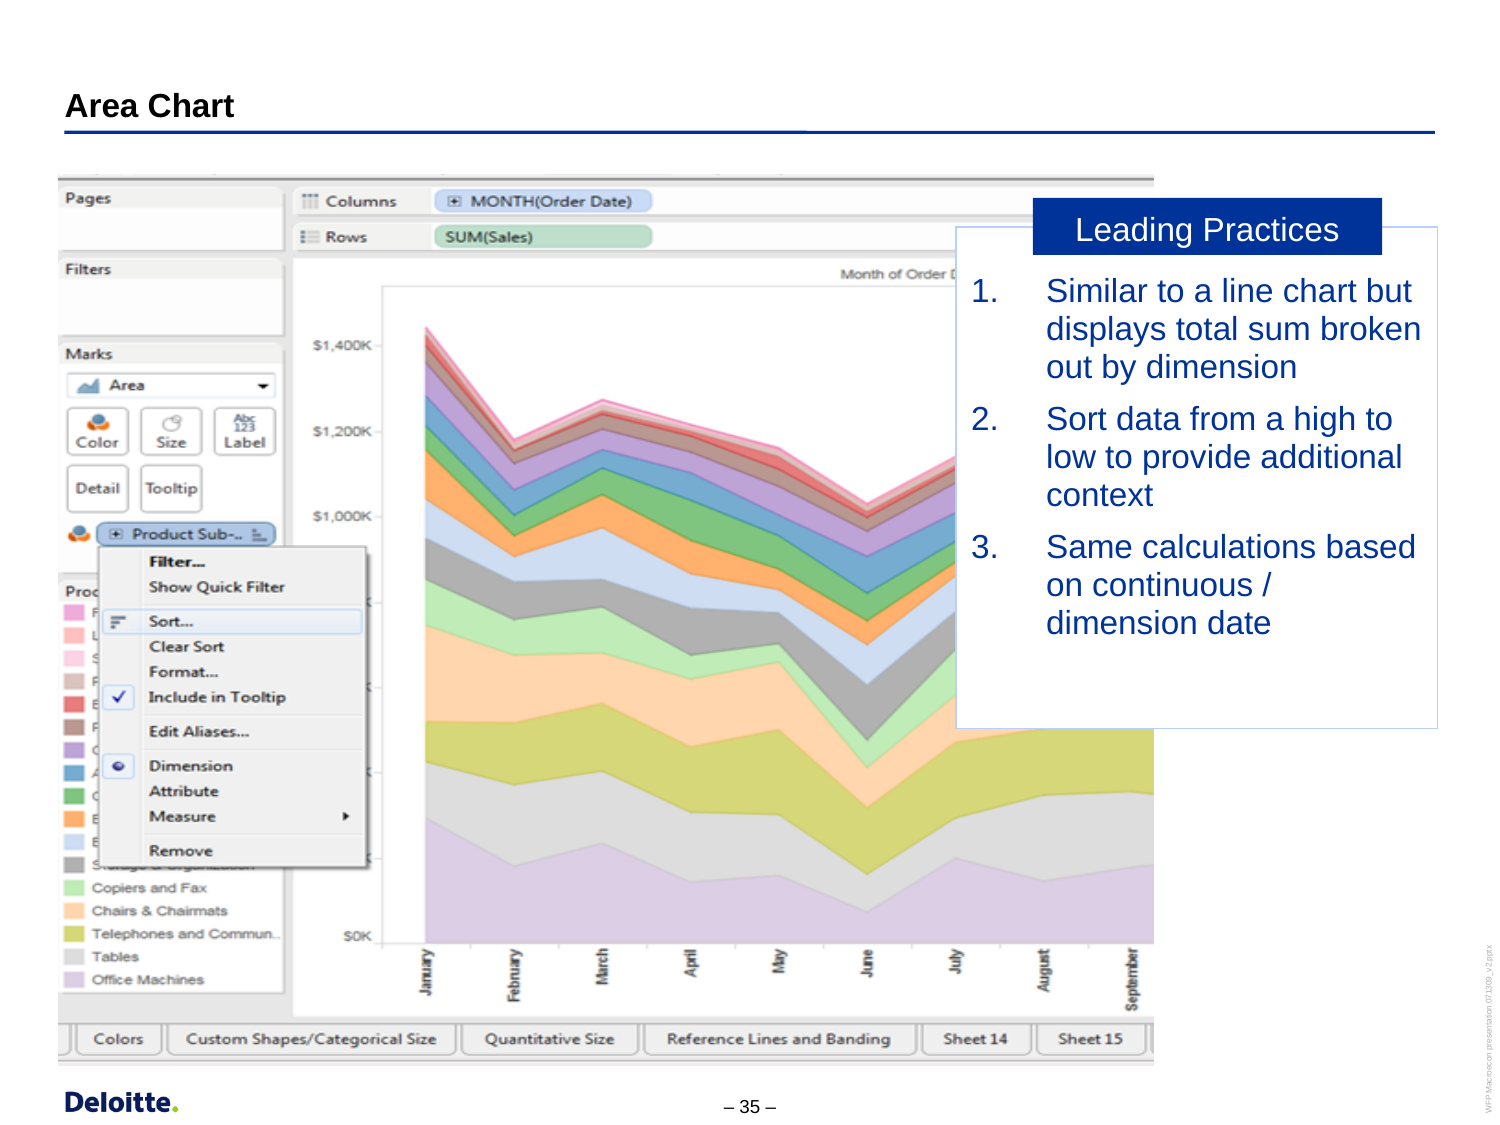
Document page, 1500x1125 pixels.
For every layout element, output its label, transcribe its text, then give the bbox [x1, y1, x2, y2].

list Similar to a line chart but displays total sum broken out by dimension Sort data from a high to low to provide additional context Same calculations based on continuous / dimension date [1254, 226, 1438, 729]
picture [58, 173, 1154, 1066]
text_box Leading Practices [1158, 197, 1383, 255]
picture [64, 1090, 179, 1113]
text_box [249, 228, 1251, 897]
title Area Chart [64, 84, 1434, 125]
